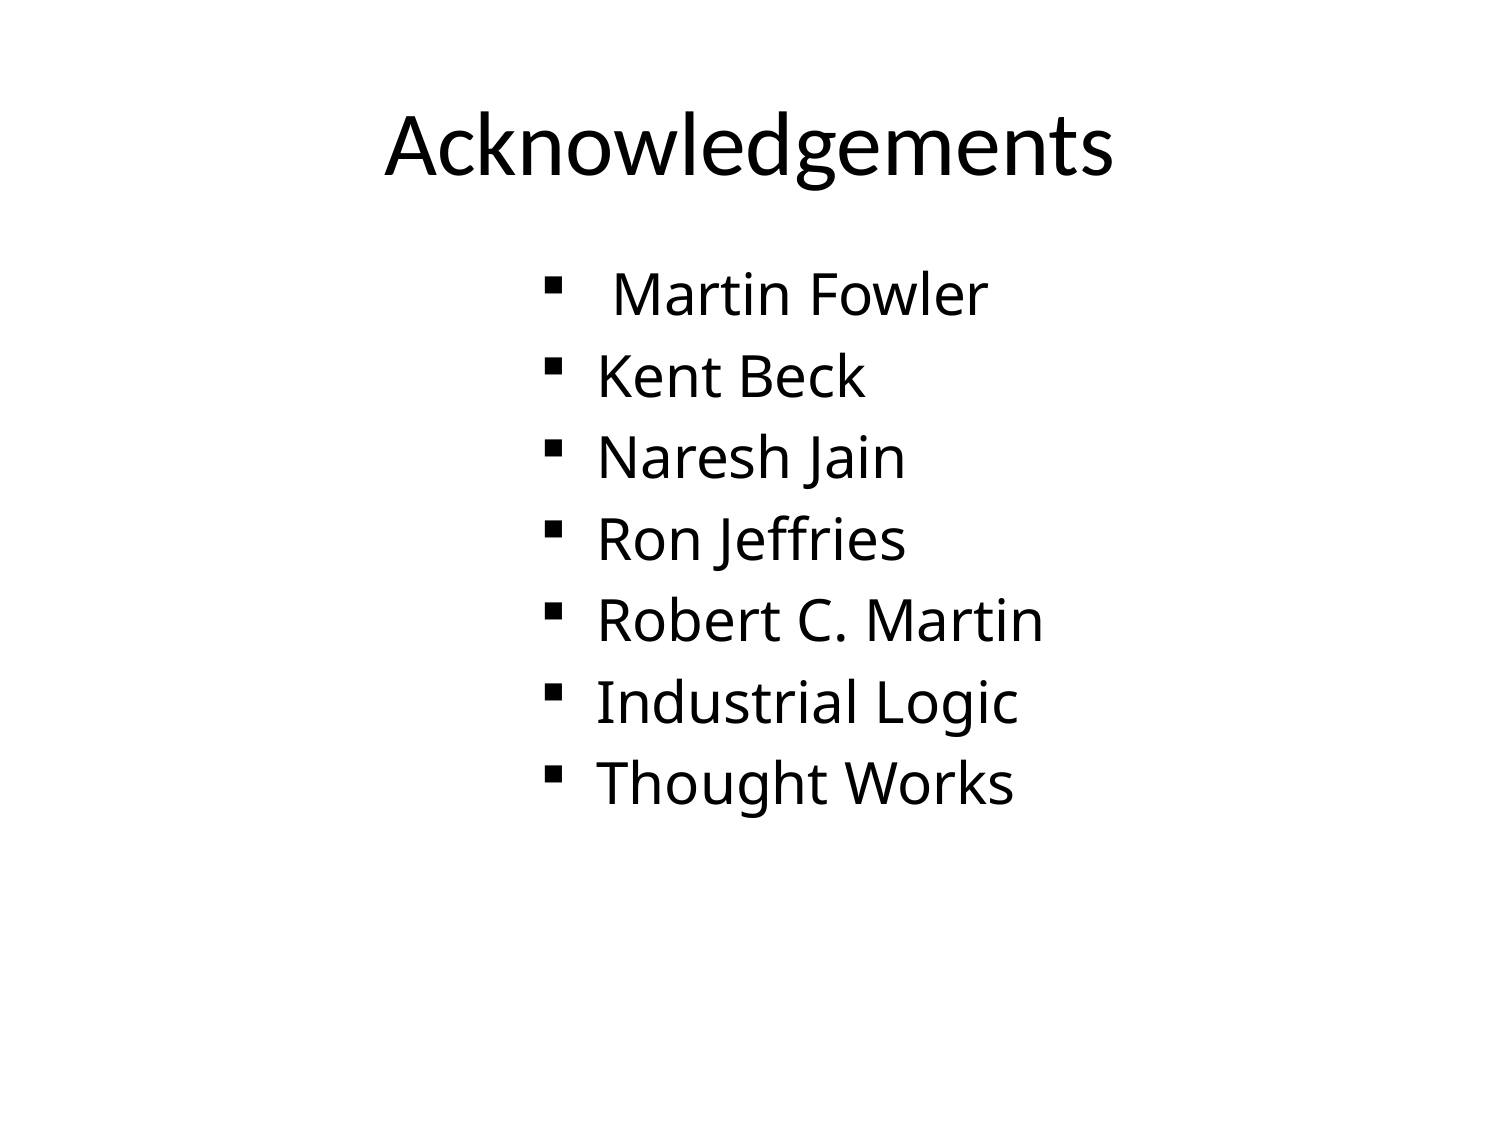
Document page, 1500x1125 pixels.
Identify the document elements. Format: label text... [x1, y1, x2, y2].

list Martin Fowler Kent Beck Naresh Jain Ron Jeffries Robert C. Martin Industrial Logic Thought Works [525, 249, 1125, 993]
title Acknowledgements [75, 45, 1425, 233]
